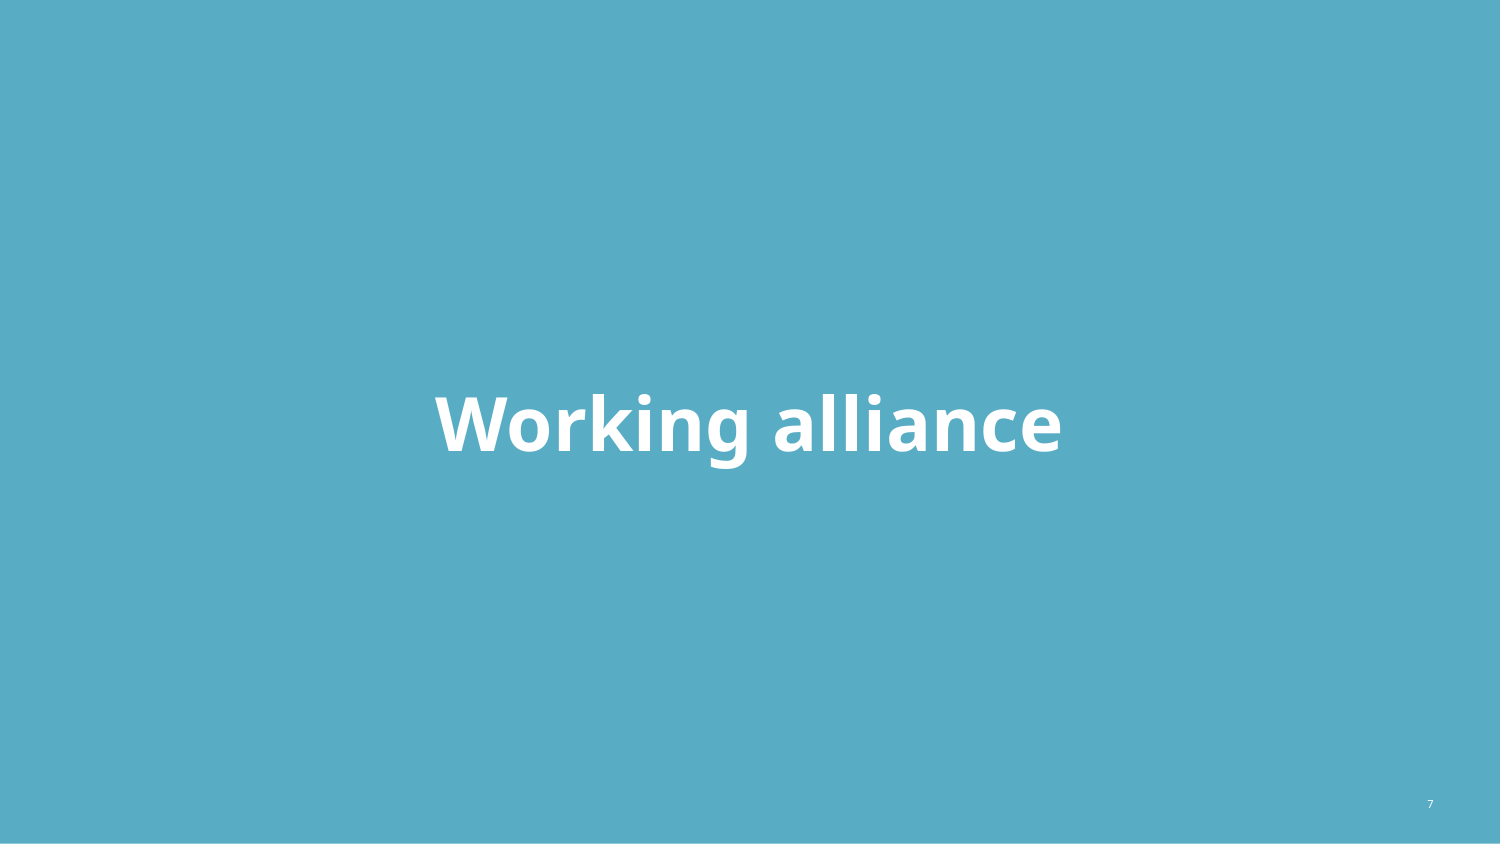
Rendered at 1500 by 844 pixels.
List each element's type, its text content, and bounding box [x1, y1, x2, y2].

slide_number ‹#› [1388, 781, 1449, 827]
title Working alliance [51, 352, 1449, 491]
